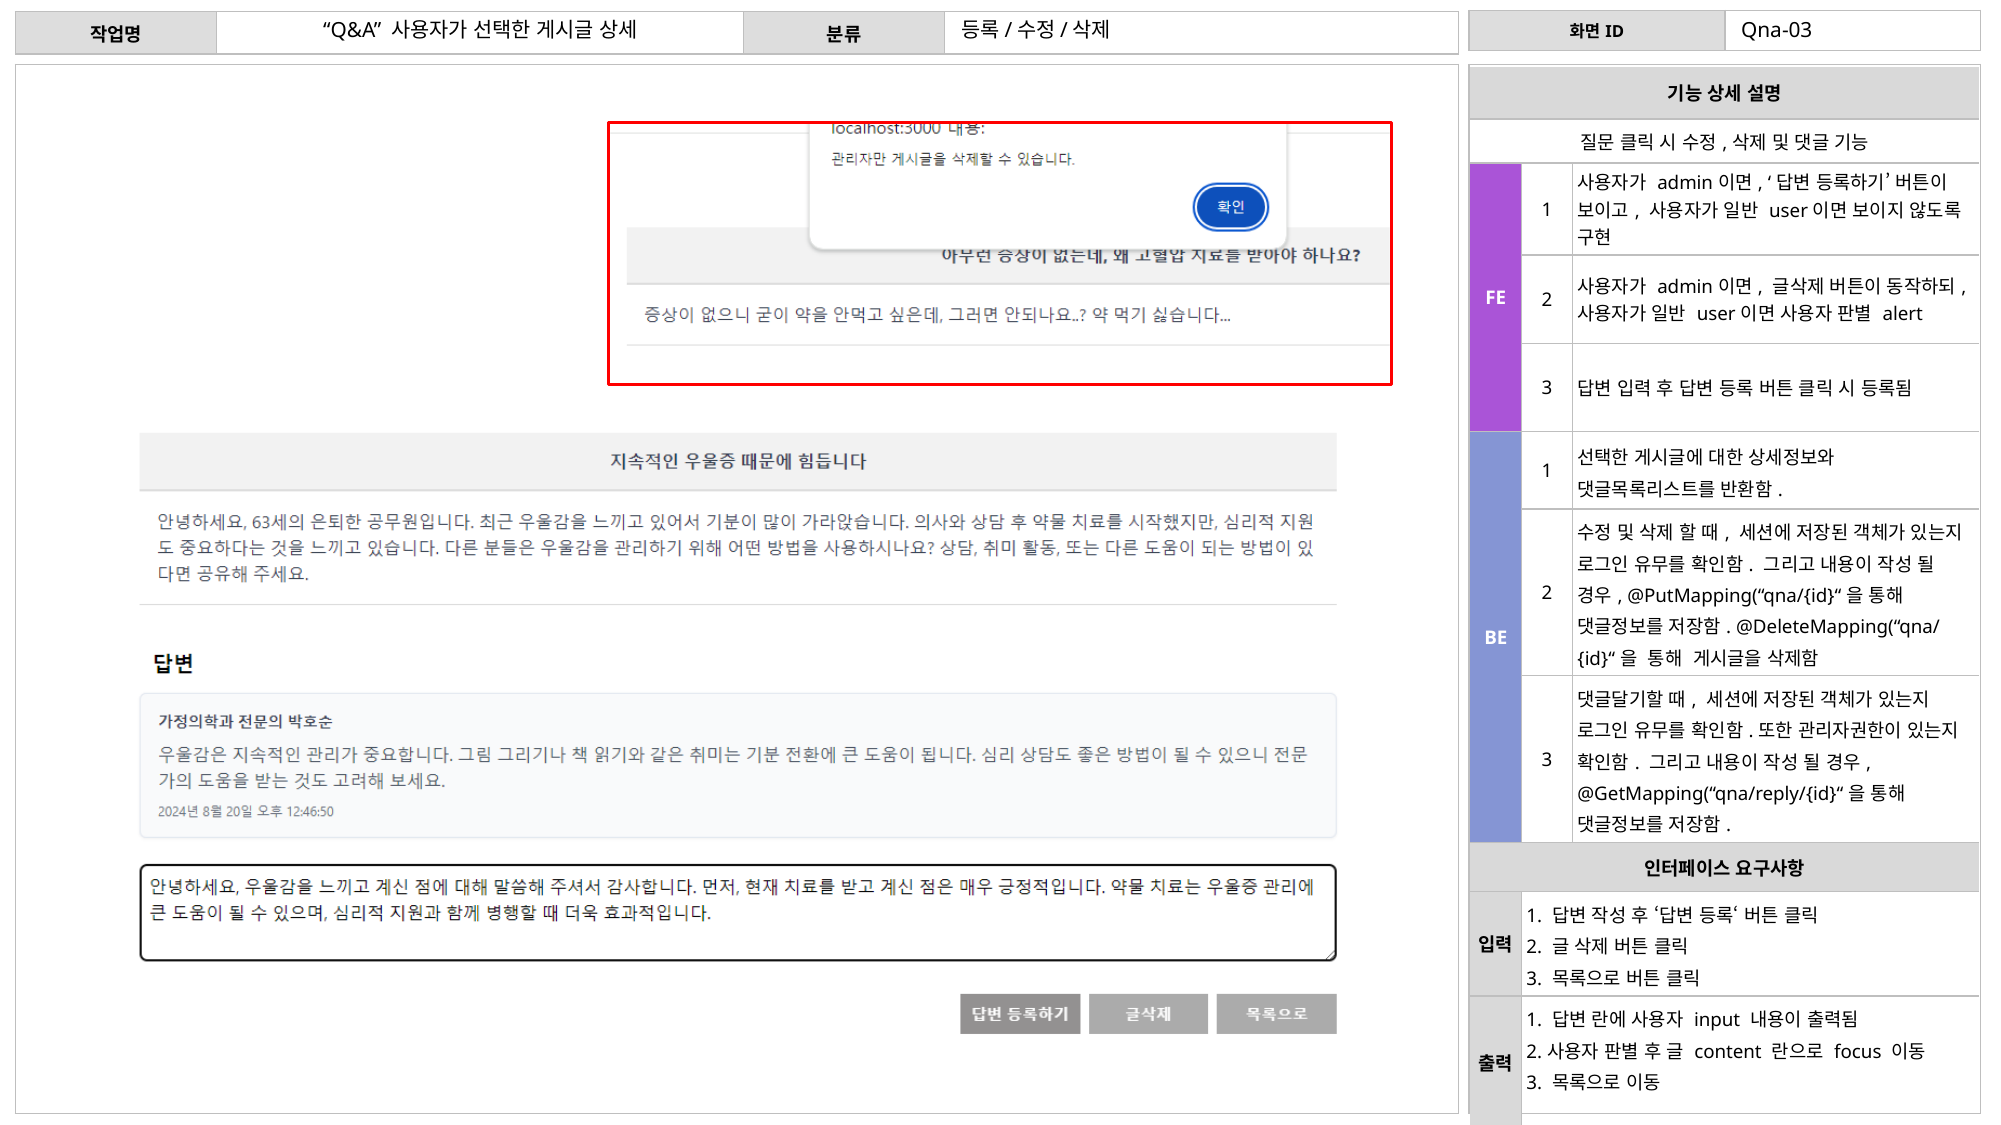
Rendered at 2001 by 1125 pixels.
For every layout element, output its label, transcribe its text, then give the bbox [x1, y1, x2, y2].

table_cell 1. 답변 란에 사용자 input 내용이 출력됨 2.사용자 판별 후 글 content 란으로 focus 이동 3. 목록으로 이동 [1522, 997, 1979, 1125]
table_cell 3 [1522, 344, 1572, 431]
table_cell 사용자가 admin이면, ‘답변 등록하기’ 버튼이 보이고, 사용자가 일반 user이면 보이지 않도록 구현 [1573, 164, 1979, 254]
table_cell 질문 클릭 시 수정,삭제 및 댓글 기능 [1470, 120, 1979, 162]
table_cell 1 [1522, 432, 1572, 508]
text_box 등록/수정/삭제 [946, 11, 1455, 51]
table_cell 사용자가 admin이면, 글삭제 버튼이 동작하되, 사용자가 일반 user이면 사용자 판별 alert [1573, 256, 1979, 343]
table_header 기능 상세 설명 [1470, 67, 1979, 118]
table_cell 답변 입력 후 답변 등록 버튼 클릭 시 등록됨 [1573, 344, 1979, 431]
table_cell 1 [1522, 164, 1572, 254]
text_box Qna-03 [1726, 11, 1979, 51]
list “Q&A” 사용자가 선택한 게시글 상세 [218, 11, 742, 51]
table_cell 2 [1522, 256, 1572, 343]
table_cell 출력 [1470, 997, 1521, 1125]
table_cell 1. 답변 작성 후 ‘답변 등록‘ 버튼 클릭 2. 글 삭제 버튼 클릭 3. 목록으로 버튼 클릭 [1522, 892, 1979, 995]
table_cell 2 [1522, 510, 1572, 675]
table_cell 입력 [1470, 892, 1521, 995]
table_cell 선택한 게시글에 대한 상세정보와 댓글목록리스트를 반환함. [1573, 432, 1979, 508]
table_cell 수정 및 삭제 할 때, 세션에 저장된 객체가 있는지 로그인 유무를 확인함. 그리고 내용이 작성 될 경우, @PutMapping(“qna/{id}“을 통해 댓글정보를 저장함. @DeleteMapping(“qna/{id}“을 통해 게시글을 삭제함 [1573, 510, 1979, 675]
table_cell 댓글달기할 때, 세션에 저장된 객체가 있는지 로그인 유무를 확인함.또한 관리자권한이 있는지 확인함. 그리고 내용이 작성 될 경우, @GetMapping(“qna/reply/{id}“을 통해 댓글정보를 저장함. [1573, 676, 1979, 842]
picture [65, 123, 1419, 1086]
table_cell BE [1470, 432, 1521, 842]
table_cell FE [1470, 164, 1521, 431]
table_cell 인터페이스 요구사항 [1470, 843, 1979, 891]
table_cell 3 [1522, 676, 1572, 842]
